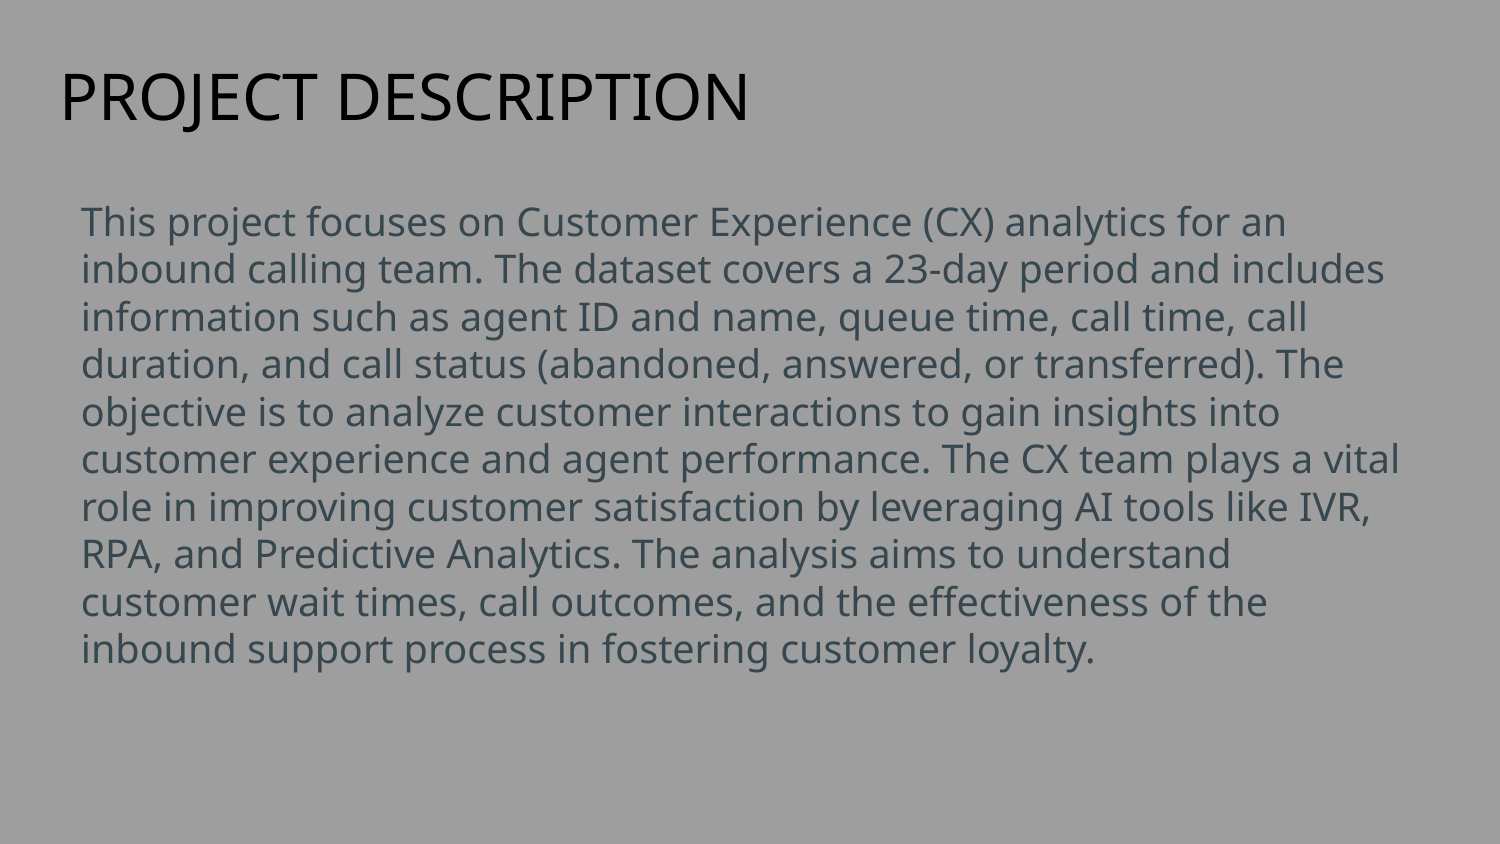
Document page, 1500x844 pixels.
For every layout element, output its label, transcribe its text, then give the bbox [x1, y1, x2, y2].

text_box PROJECT DESCRIPTION [44, 41, 1001, 142]
text_box This project focuses on Customer Experience (CX) analytics for an inbound calling team. The dataset covers a 23-day period and includes information such as agent ID and name, queue time, call time, call duration, and call status (abandoned, answered, or transferred). The objective is to analyze customer interactions to gain insights into customer experience and agent performance. The CX team plays a vital role in improving customer satisfaction by leveraging AI tools like IVR, RPA, and Predictive Analytics. The analysis aims to understand customer wait times, call outcomes, and the effectiveness of the inbound support process in fostering customer loyalty. [65, 181, 1419, 783]
